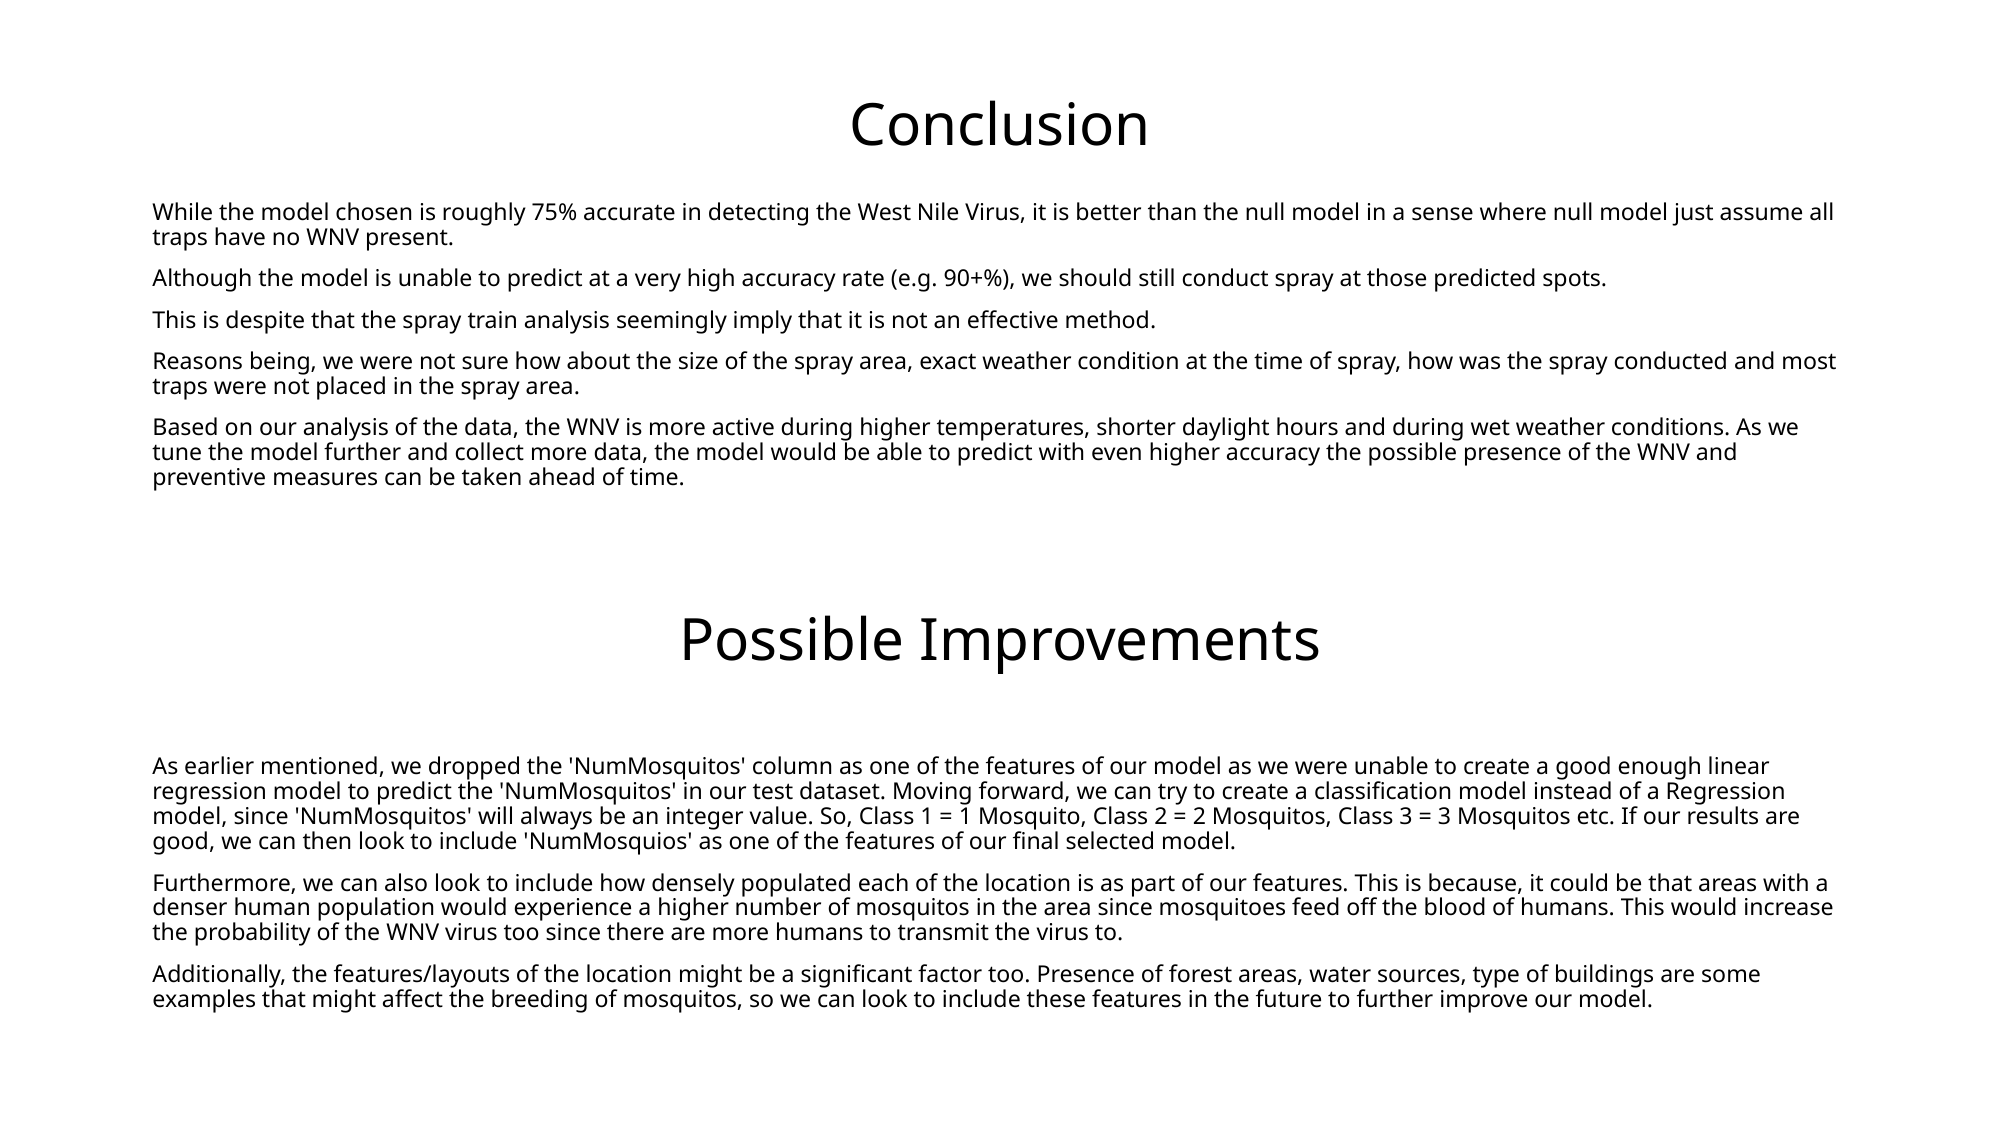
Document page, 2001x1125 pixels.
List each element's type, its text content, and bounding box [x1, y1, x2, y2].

text_box Possible Improvements [137, 573, 1863, 709]
list While the model chosen is roughly 75% accurate in detecting the West Nile Virus, it is better than the null model in a sense where null model just assume all traps have no WNV present. Although the model is unable to predict at a very high accuracy rate (e.g. 90+%), we should still conduct spray at those predicted spots. This is despite that the spray train analysis seemingly imply that it is not an effective method. Reasons being, we were not sure how about the size of the spray area, exact weather condition at the time of spray, how was the spray conducted and most traps were not placed in the spray area. Based on our analysis of the data, the WNV is more active during higher temperatures, shorter daylight hours and during wet weather conditions. As we tune the model further and collect more data, the model would be able to predict with even higher accuracy the possible presence of the WNV and preventive measures can be taken ahead of time. As earlier mentioned, we dropped the 'NumMosquitos' column as one of the features of our model as we were unable to create a good enough linear regression model to predict the 'NumMosquitos' in our test dataset. Moving forward, we can try to create a classification model instead of a Regression model, since 'NumMosquitos' will always be an integer value. So, Class 1 = 1 Mosquito, Class 2 = 2 Mosquitos, Class 3 = 3 Mosquitos etc. If our results are good, we can then look to include 'NumMosquios' as one of the features of our final selected model. Furthermore, we can also look to include how densely populated each of the location is as part of our features. This is because, it could be that areas with a denser human population would experience a higher number of mosquitos in the area since mosquitoes feed off the blood of humans. This would increase the probability of the WNV virus too since there are more humans to transmit the virus to. Additionally, the features/layouts of the location might be a significant factor too. Presence of forest areas, water sources, type of buildings are some examples that might affect the breeding of mosquitos, so we can look to include these features in the future to further improve our model. [137, 193, 1863, 573]
list While the model chosen is roughly 75% accurate in detecting the West Nile Virus, it is better than the null model in a sense where null model just assume all traps have no WNV present. Although the model is unable to predict at a very high accuracy rate (e.g. 90+%), we should still conduct spray at those predicted spots. This is despite that the spray train analysis seemingly imply that it is not an effective method. Reasons being, we were not sure how about the size of the spray area, exact weather condition at the time of spray, how was the spray conducted and most traps were not placed in the spray area. Based on our analysis of the data, the WNV is more active during higher temperatures, shorter daylight hours and during wet weather conditions. As we tune the model further and collect more data, the model would be able to predict with even higher accuracy the possible presence of the WNV and preventive measures can be taken ahead of time. As earlier mentioned, we dropped the 'NumMosquitos' column as one of the features of our model as we were unable to create a good enough linear regression model to predict the 'NumMosquitos' in our test dataset. Moving forward, we can try to create a classification model instead of a Regression model, since 'NumMosquitos' will always be an integer value. So, Class 1 = 1 Mosquito, Class 2 = 2 Mosquitos, Class 3 = 3 Mosquitos etc. If our results are good, we can then look to include 'NumMosquios' as one of the features of our final selected model. Furthermore, we can also look to include how densely populated each of the location is as part of our features. This is because, it could be that areas with a denser human population would experience a higher number of mosquitos in the area since mosquitoes feed off the blood of humans. This would increase the probability of the WNV virus too since there are more humans to transmit the virus to. Additionally, the features/layouts of the location might be a significant factor too. Presence of forest areas, water sources, type of buildings are some examples that might affect the breeding of mosquitos, so we can look to include these features in the future to further improve our model. [137, 709, 1863, 1020]
title Conclusion [137, 59, 1863, 193]
